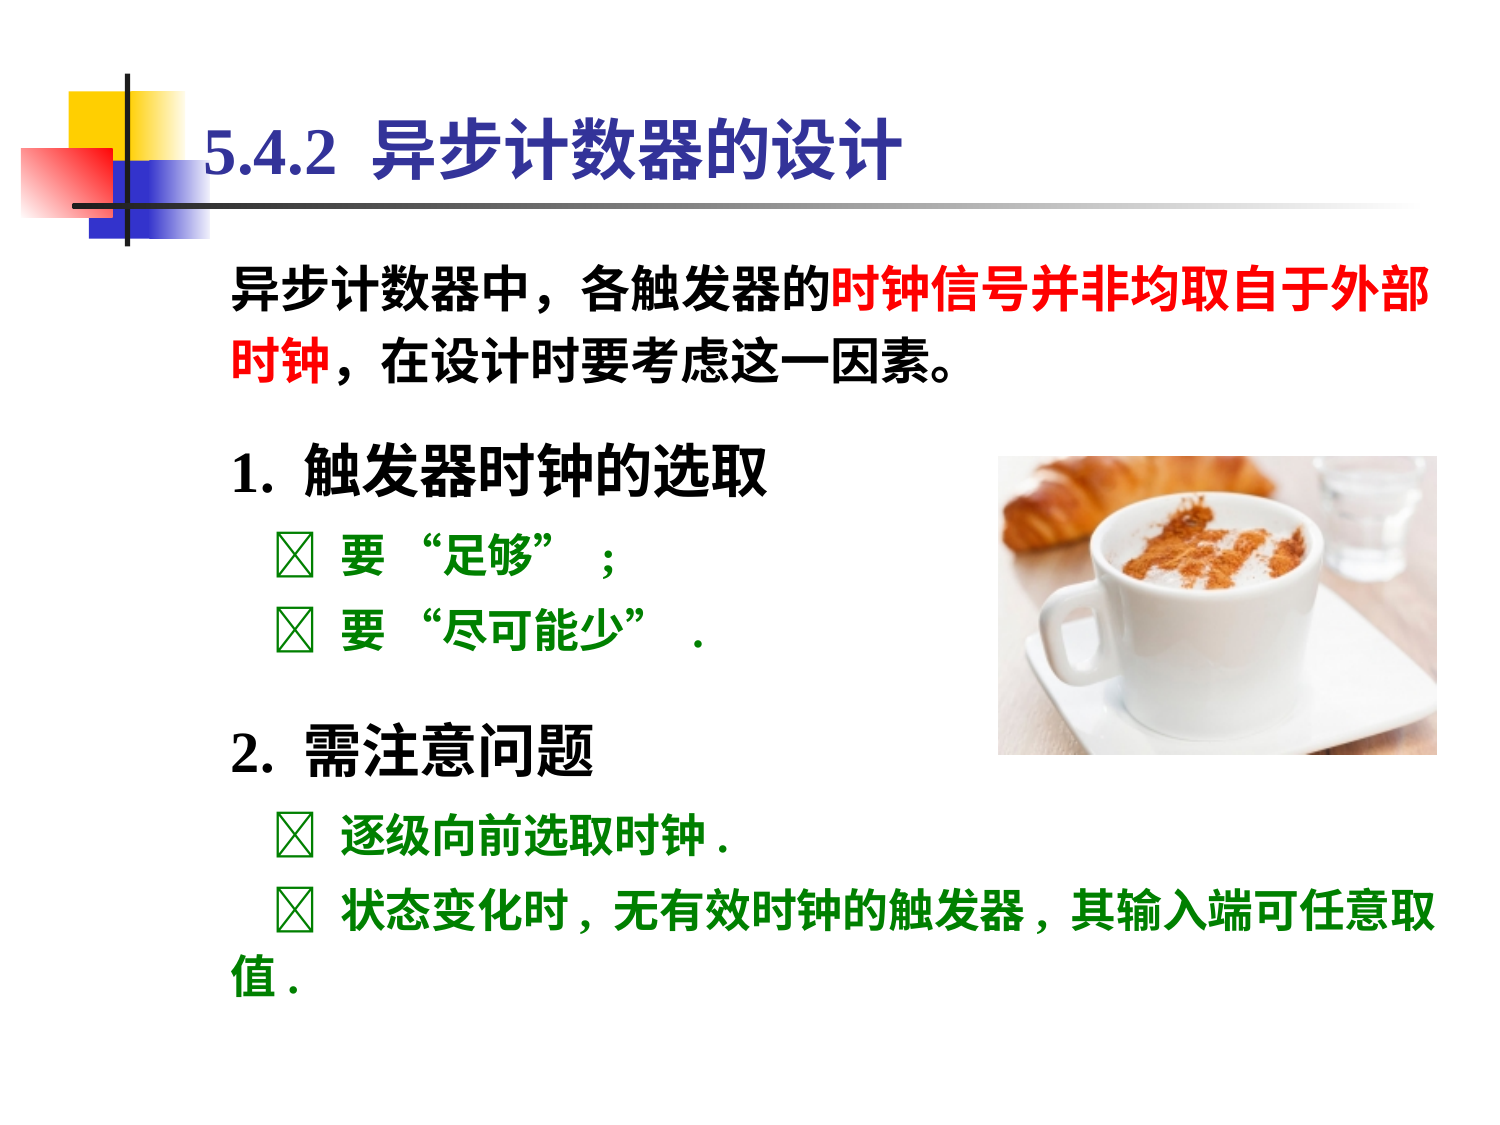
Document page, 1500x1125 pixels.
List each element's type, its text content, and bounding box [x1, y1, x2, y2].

title 5.4.2 异步计数器的设计 [188, 12, 1468, 200]
text_box 异步计数器中，各触发器的时钟信号并非均取自于外部时钟，在设计时要考虑这一因素。 [216, 237, 1475, 397]
picture [997, 455, 1437, 756]
text_box 1. 触发器时钟的选取  要 “足够” ;  要 “尽可能少” . 2. 需注意问题  逐级向前选取时钟.  状态变化时, 无有效时钟的触发器, 其输入端可任意取值. [216, 412, 1475, 1010]
